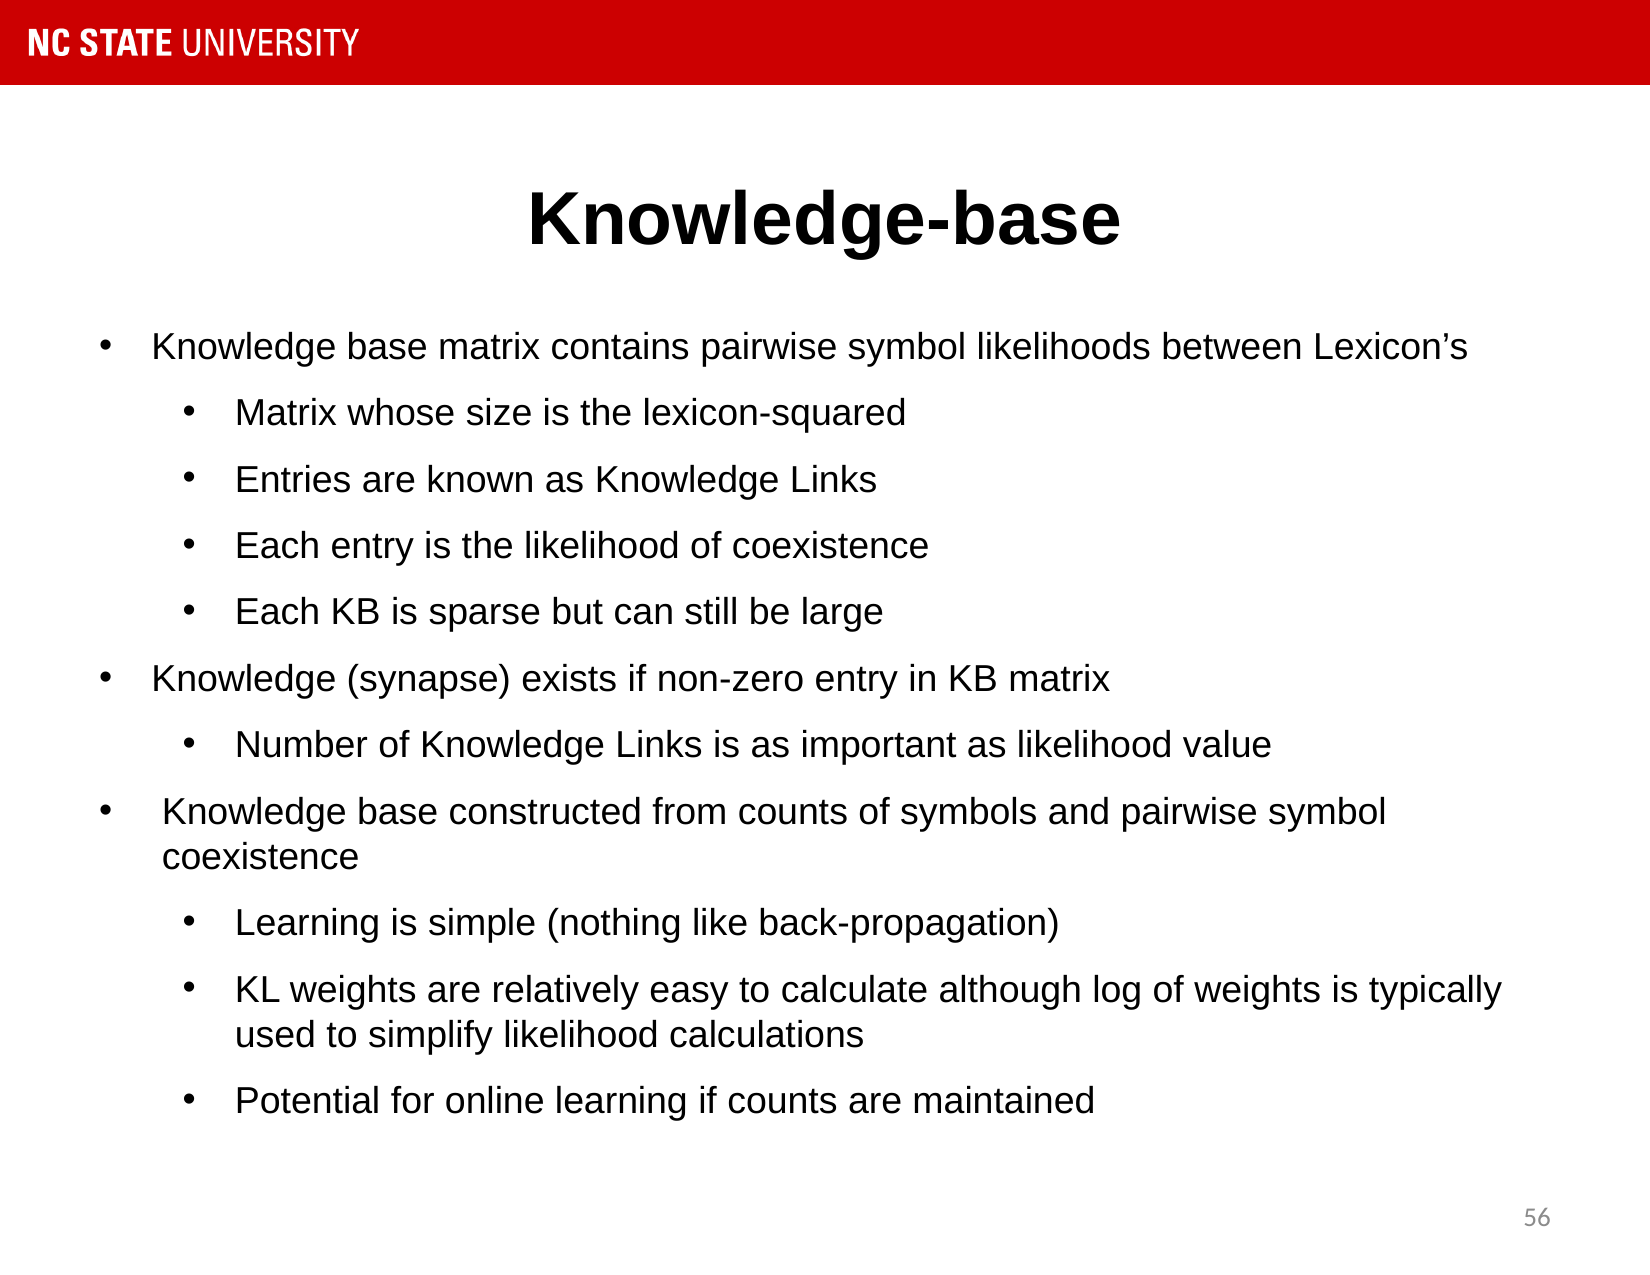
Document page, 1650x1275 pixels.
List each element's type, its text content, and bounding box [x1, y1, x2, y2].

slide_number 56 [1182, 1181, 1568, 1250]
list Knowledge base matrix contains pairwise symbol likelihoods between Lexicon’s Matrix whose size is the lexicon-squared Entries are known as Knowledge Links Each entry is the likelihood of coexistence Each KB is sparse but can still be large Knowledge (synapse) exists if non-zero entry in KB matrix Number of Knowledge Links is as important as likelihood value Knowledge base constructed from counts of symbols and pairwise symbol coexistence Learning is simple (nothing like back-propagation) KL weights are relatively easy to calculate although log of weights is typically used to simplify likelihood calculations Potential for online learning if counts are maintained [82, 313, 1568, 1185]
title Knowledge-base [82, 115, 1568, 313]
picture [0, 0, 1650, 85]
